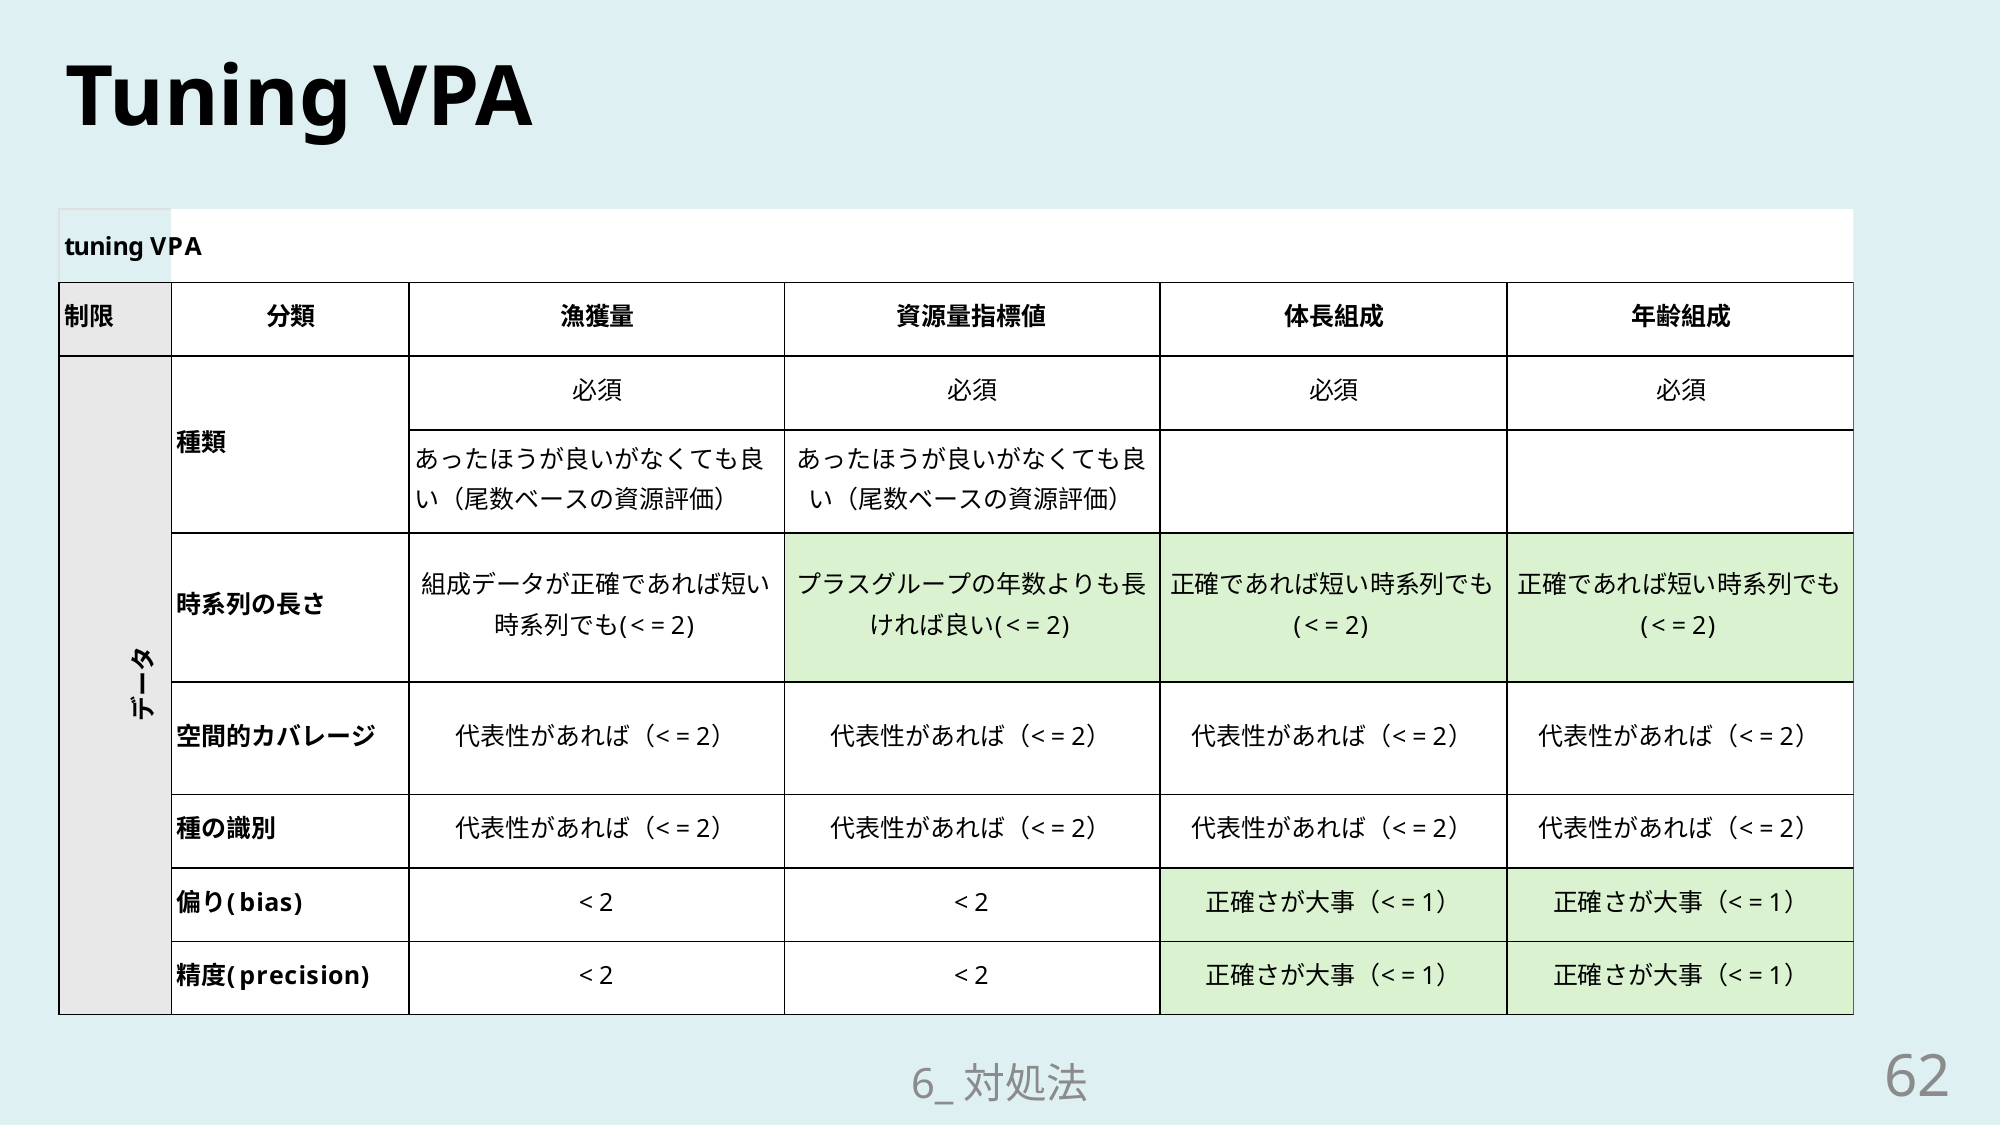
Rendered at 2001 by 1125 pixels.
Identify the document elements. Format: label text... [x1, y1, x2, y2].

picture [58, 208, 1855, 1017]
title Tuning VPA [50, 15, 1863, 182]
footer 6_対処法 [662, 1052, 1338, 1112]
slide_number 62 [1412, 1042, 1966, 1112]
